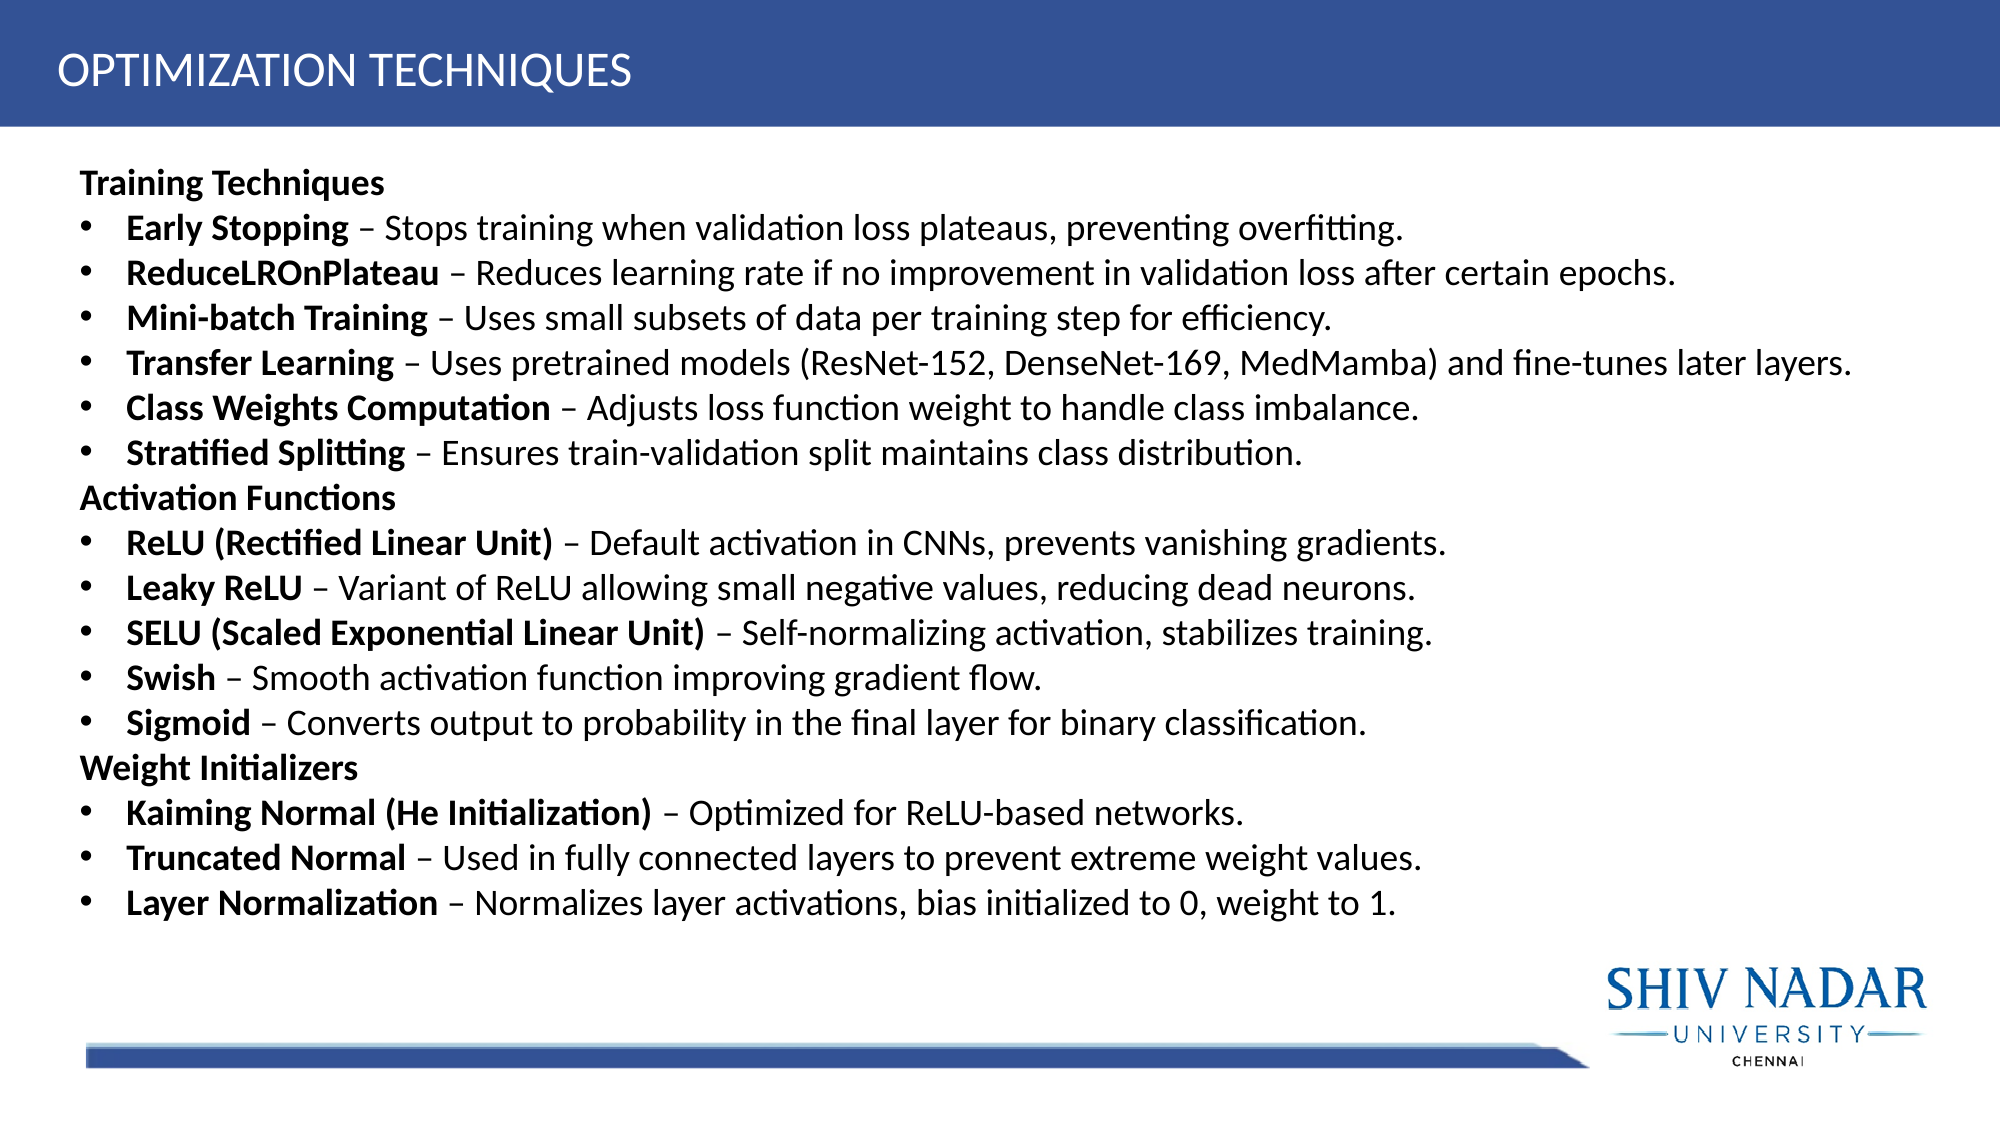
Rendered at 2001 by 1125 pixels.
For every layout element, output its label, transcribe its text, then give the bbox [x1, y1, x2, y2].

picture [81, 940, 1946, 1079]
text_box Training Techniques Early Stopping – Stops training when validation loss plateaus, preventing overfitting. ReduceLROnPlateau – Reduces learning rate if no improvement in validation loss after certain epochs. Mini-batch Training – Uses small subsets of data per training step for efficiency. Transfer Learning – Uses pretrained models (ResNet-152, DenseNet-169, MedMamba) and fine-tunes later layers. Class Weights Computation – Adjusts loss function weight to handle class imbalance. Stratified Splitting – Ensures train-validation split maintains class distribution. Activation Functions ReLU (Rectified Linear Unit) – Default activation in CNNs, prevents vanishing gradients. Leaky ReLU – Variant of ReLU allowing small negative values, reducing dead neurons. SELU (Scaled Exponential Linear Unit) – Self-normalizing activation, stabilizes training. Swish – Smooth activation function improving gradient flow. Sigmoid – Converts output to probability in the final layer for binary classification. Weight Initializers Kaiming Normal (He Initialization) – Optimized for ReLU-based networks. Truncated Normal – Used in fully connected layers to prevent extreme weight values. Layer Normalization – Normalizes layer activations, bias initialized to 0, weight to 1. [64, 150, 1958, 931]
text_box OPTIMIZATION TECHNIQUES [42, 28, 1958, 209]
